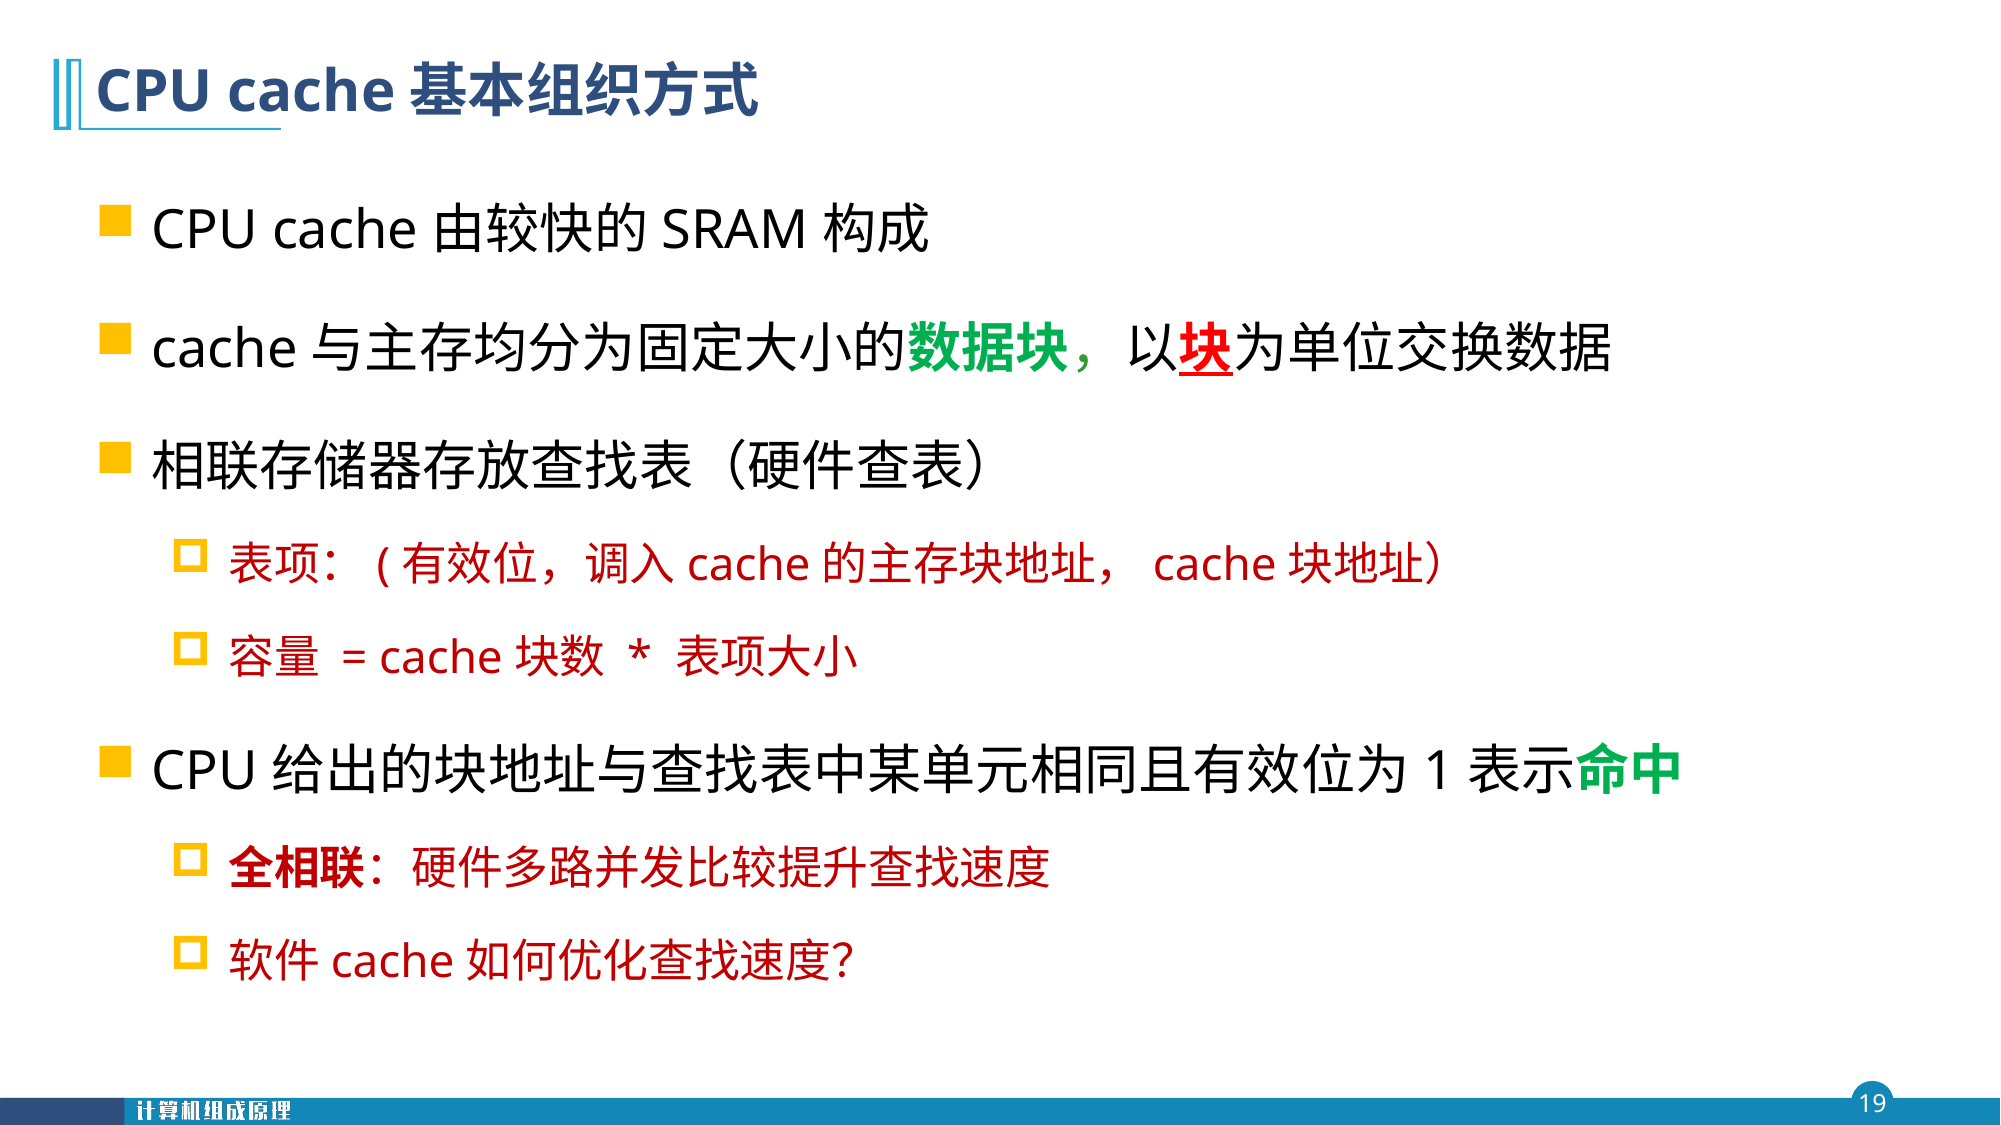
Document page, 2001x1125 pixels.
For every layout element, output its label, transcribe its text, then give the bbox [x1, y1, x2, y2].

title CPU cache基本组织方式 [80, 42, 1805, 144]
list CPU cache由较快的SRAM构成 cache与主存均分为固定大小的数据块，以块为单位交换数据 相联存储器存放查找表（硬件查表） 表项：(有效位，调入cache的主存块地址，cache块地址） 容量 = cache块数 * 表项大小 CPU给出的块地址与查找表中某单元相同且有效位为1表示命中 全相联：硬件多路并发比较提升查找速度 软件cache如何优化查找速度？ [80, 154, 1805, 1080]
